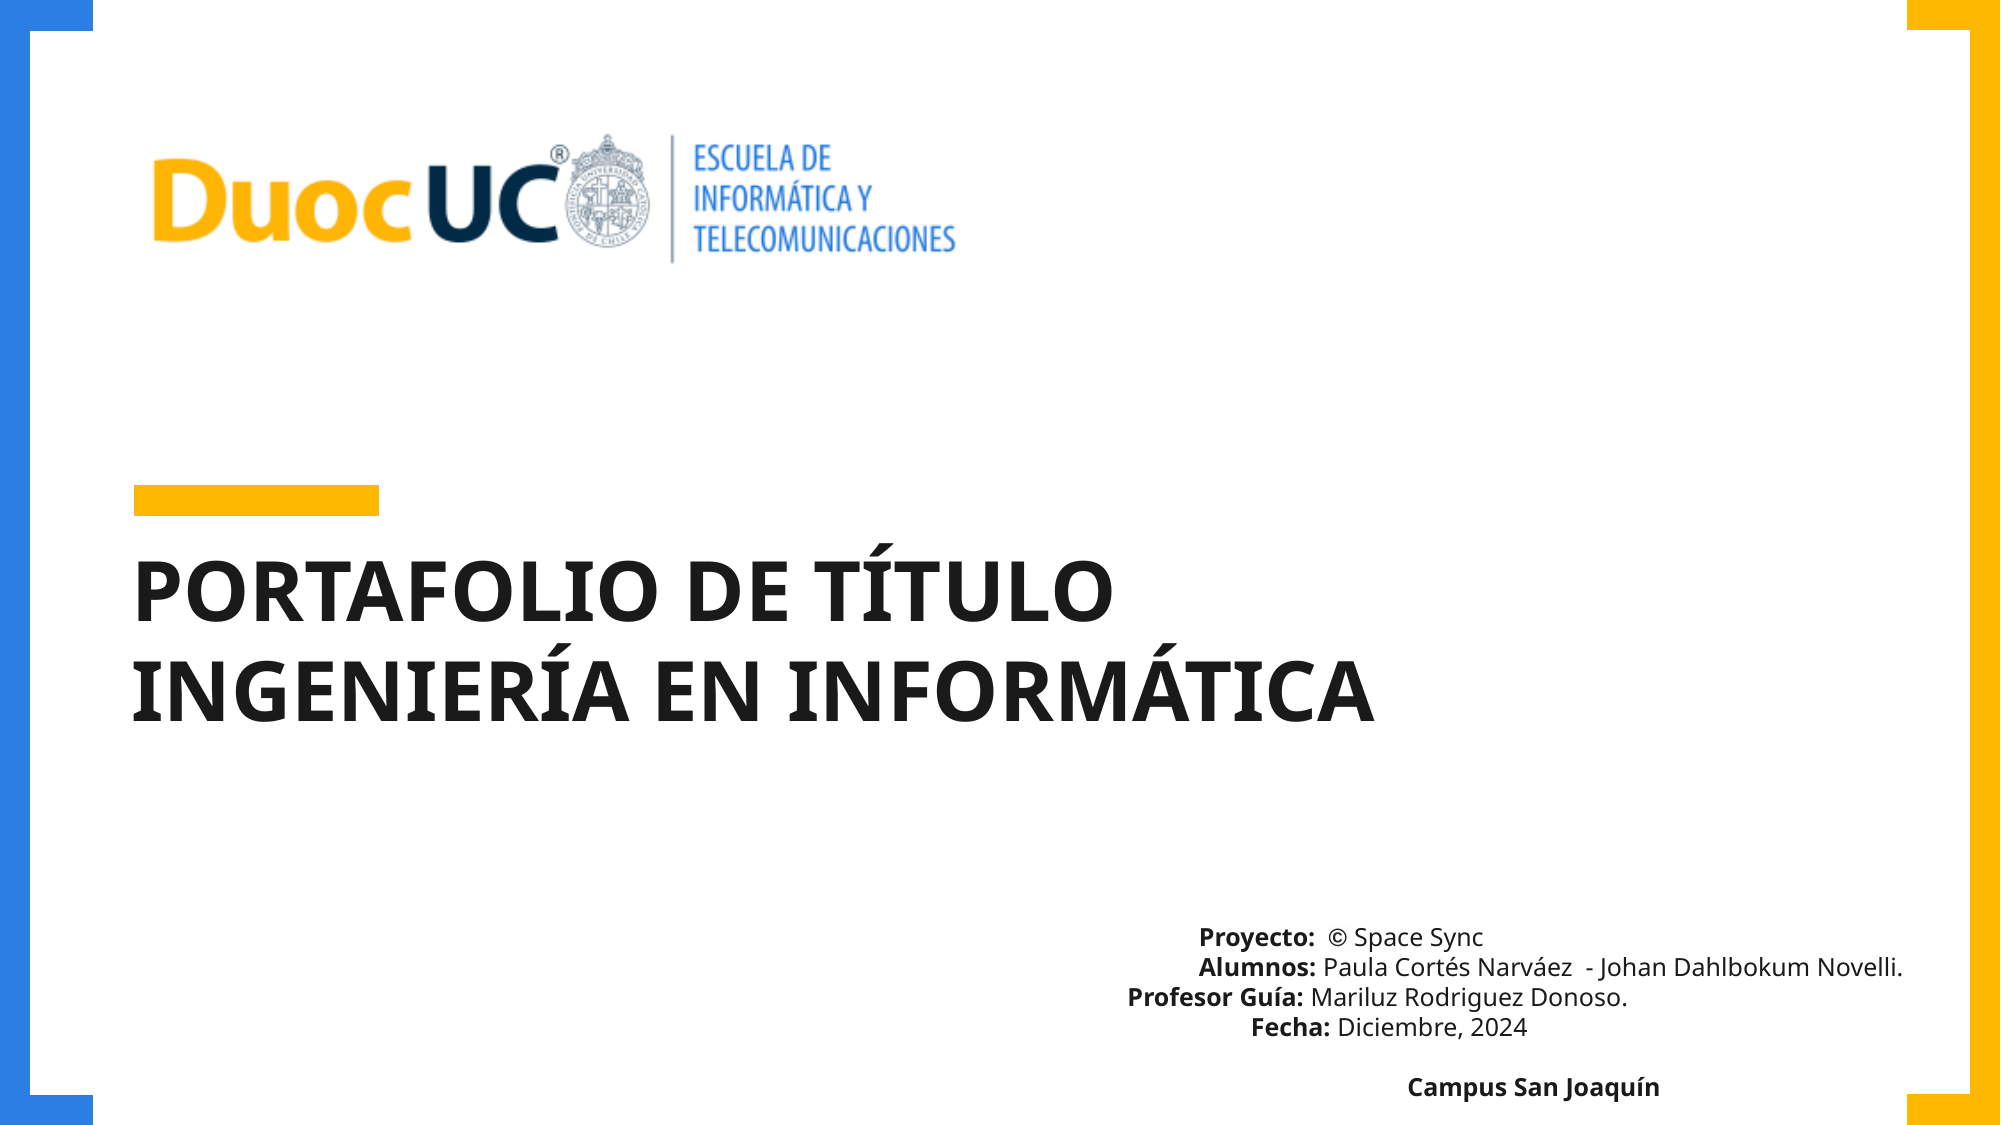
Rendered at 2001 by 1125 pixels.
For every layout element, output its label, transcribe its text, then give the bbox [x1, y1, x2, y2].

text_box [134, 486, 379, 516]
text_box [13, 14, 94, 1111]
picture [116, 132, 982, 280]
text_box [1906, 14, 1987, 1111]
text_box Proyecto: © Space Sync Alumnos: Paula Cortés Narváez - Johan Dahlbokum Novelli. Profesor Guía: Mariluz Rodriguez Donoso. Fecha: Diciembre, 2024 Campus San Joaquín [1112, 913, 1906, 1109]
text_box PORTAFOLIO DE TÍTULO INGENIERÍA EN INFORMÁTICA [116, 530, 1472, 746]
